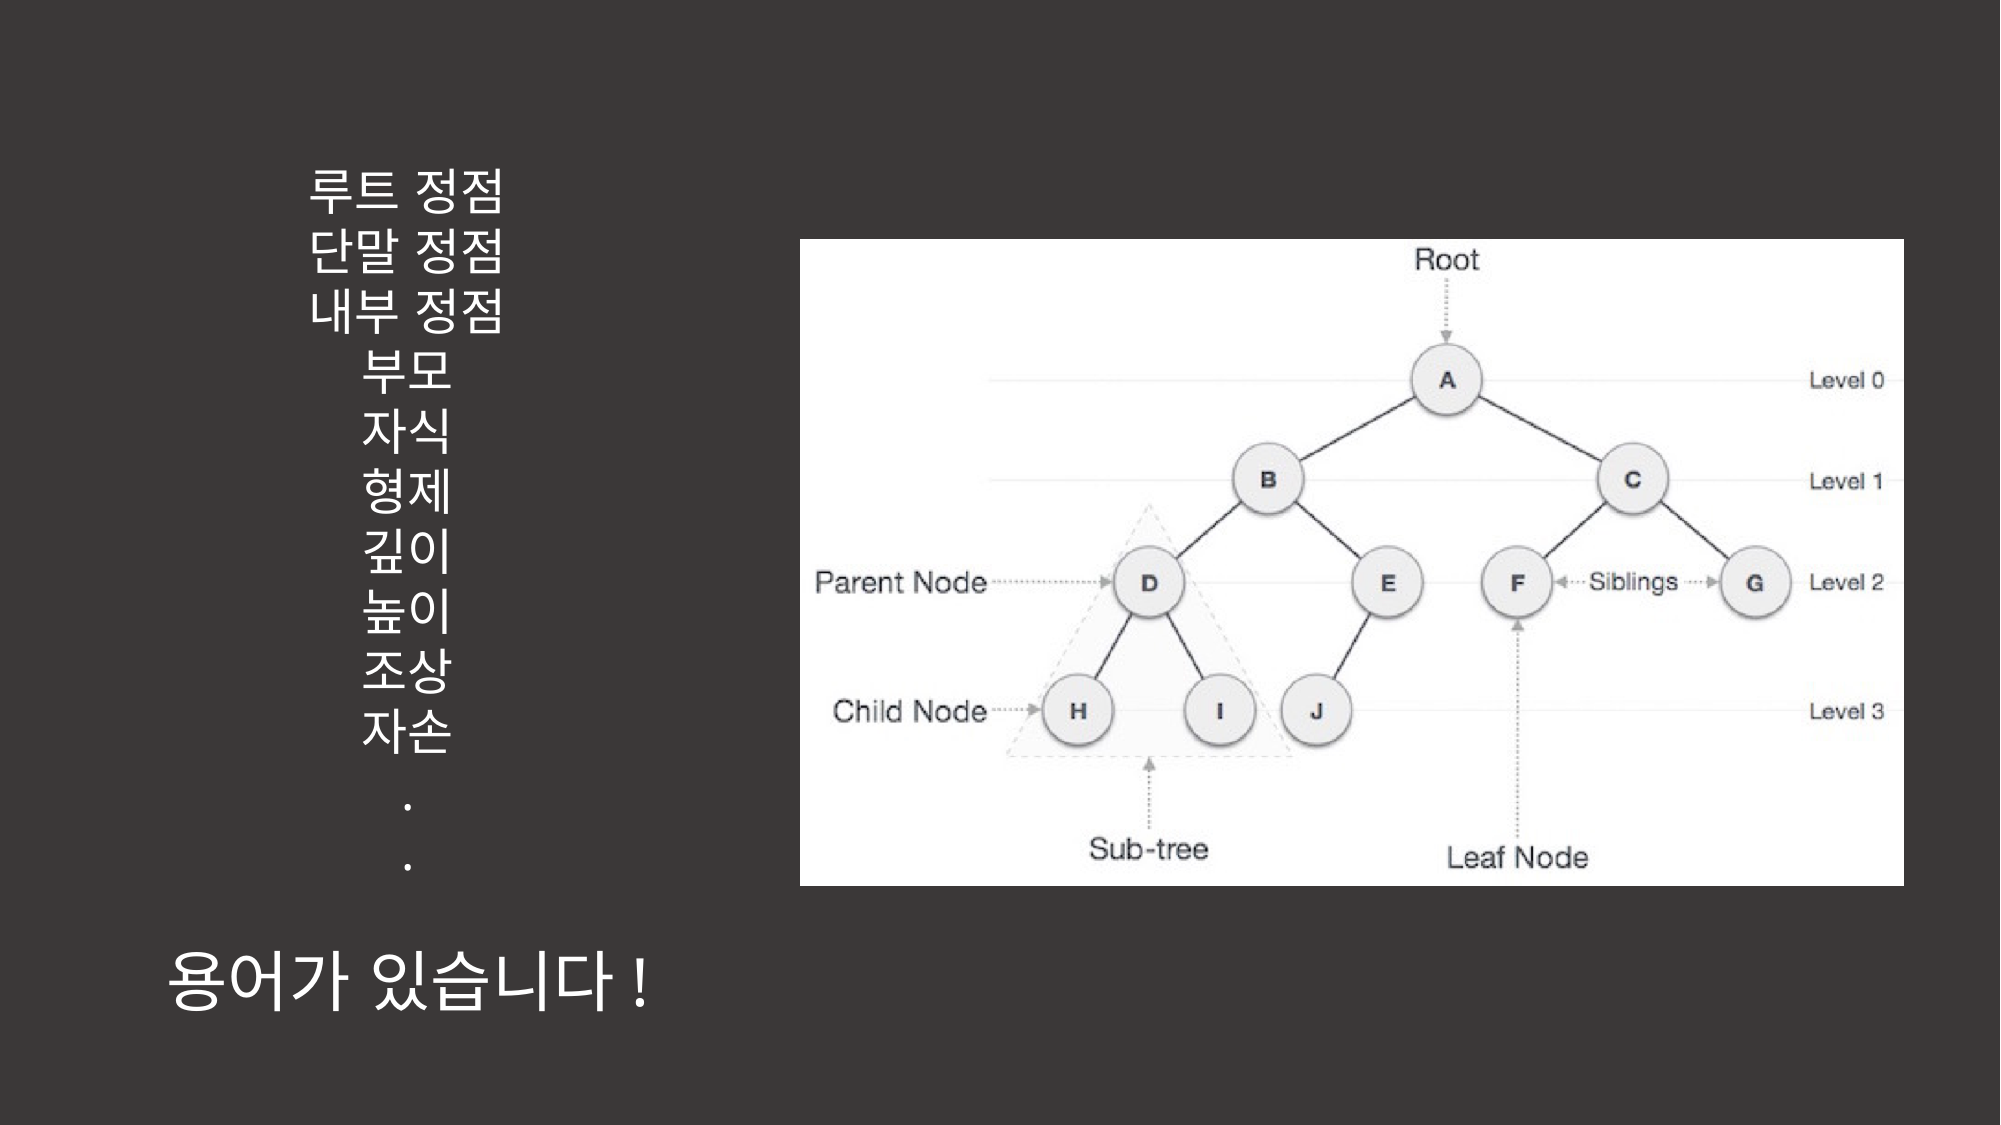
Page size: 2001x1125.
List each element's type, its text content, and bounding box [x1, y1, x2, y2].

text_box 루트 정점 단말 정점 내부 정점 부모 자식 형제 깊이 높이 조상 자손 . . 용어가 있습니다! [151, 152, 665, 1088]
picture [800, 239, 1904, 886]
